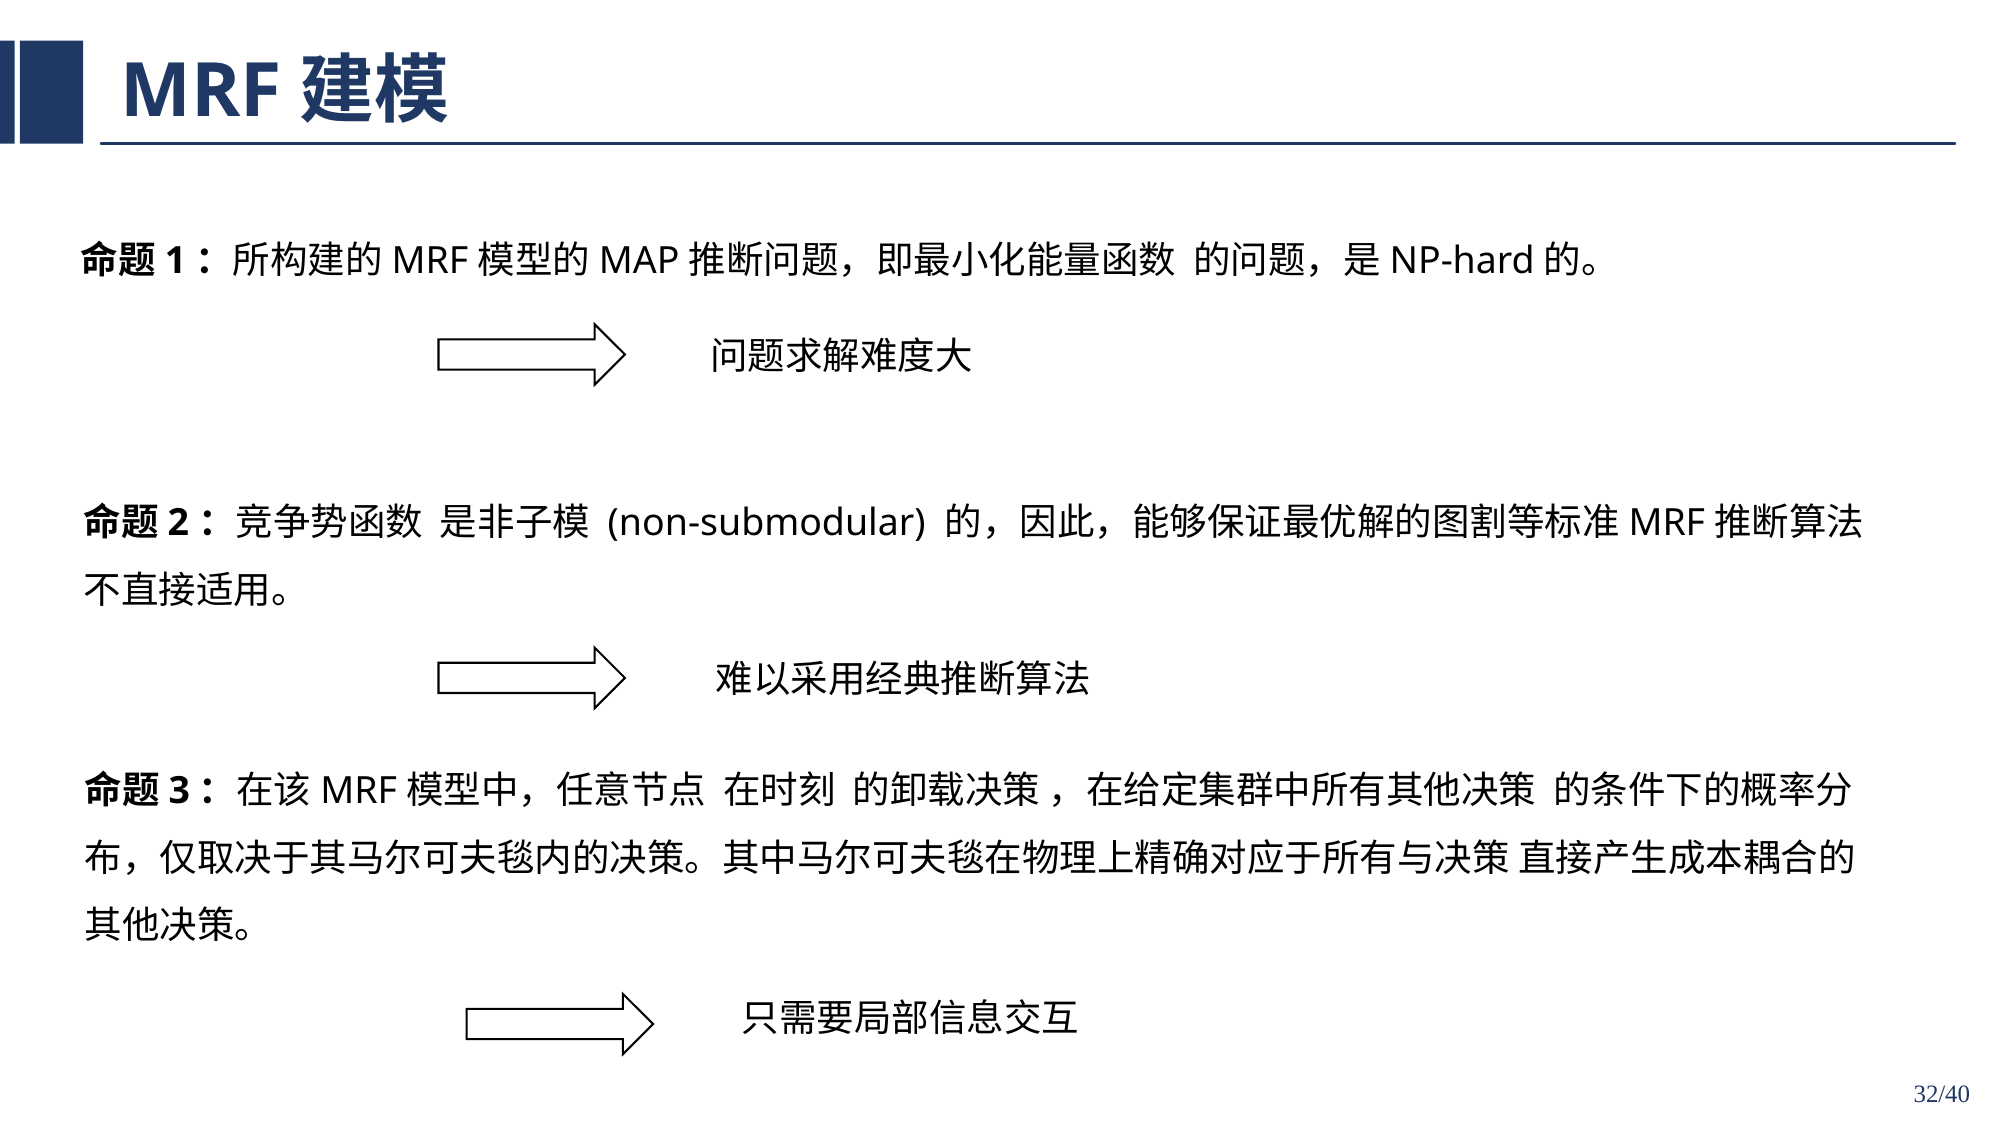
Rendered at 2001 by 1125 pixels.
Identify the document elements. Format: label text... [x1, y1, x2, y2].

text_box [465, 991, 655, 1057]
text_box 只需要局部信息交互 [726, 986, 1095, 1046]
text_box 问题求解难度大 [695, 324, 988, 384]
text_box [437, 321, 627, 388]
text_box [437, 645, 627, 711]
title MRF建模 [105, 32, 589, 152]
text_box 难以采用经典推断算法 [700, 647, 1106, 708]
slide_number 32/40 [1535, 1062, 1986, 1123]
